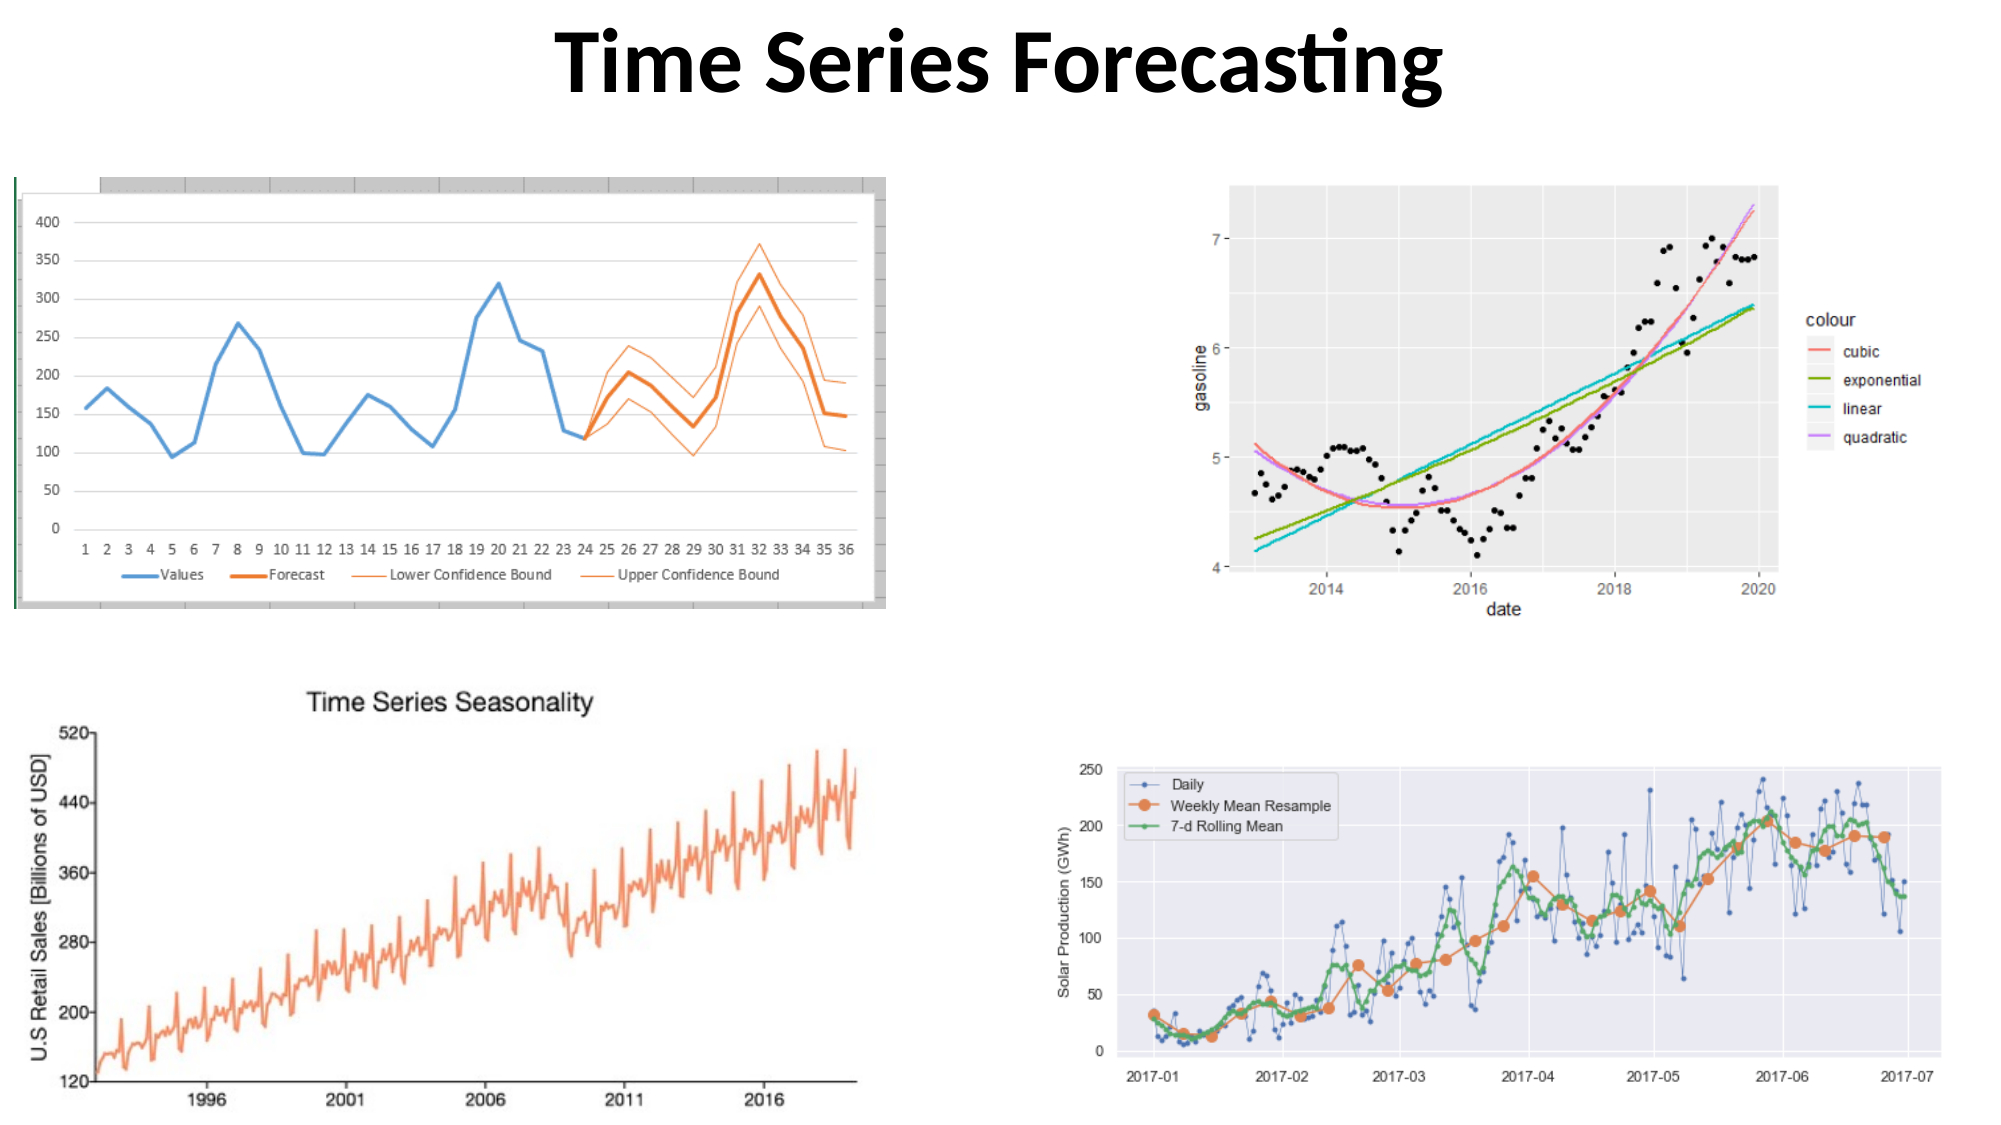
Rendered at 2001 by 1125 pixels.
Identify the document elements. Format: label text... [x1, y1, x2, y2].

text_box Time Series Forecasting [515, 0, 1485, 119]
picture [1050, 748, 1959, 1095]
picture [1181, 177, 1940, 629]
picture [14, 177, 886, 610]
picture [0, 674, 901, 1125]
